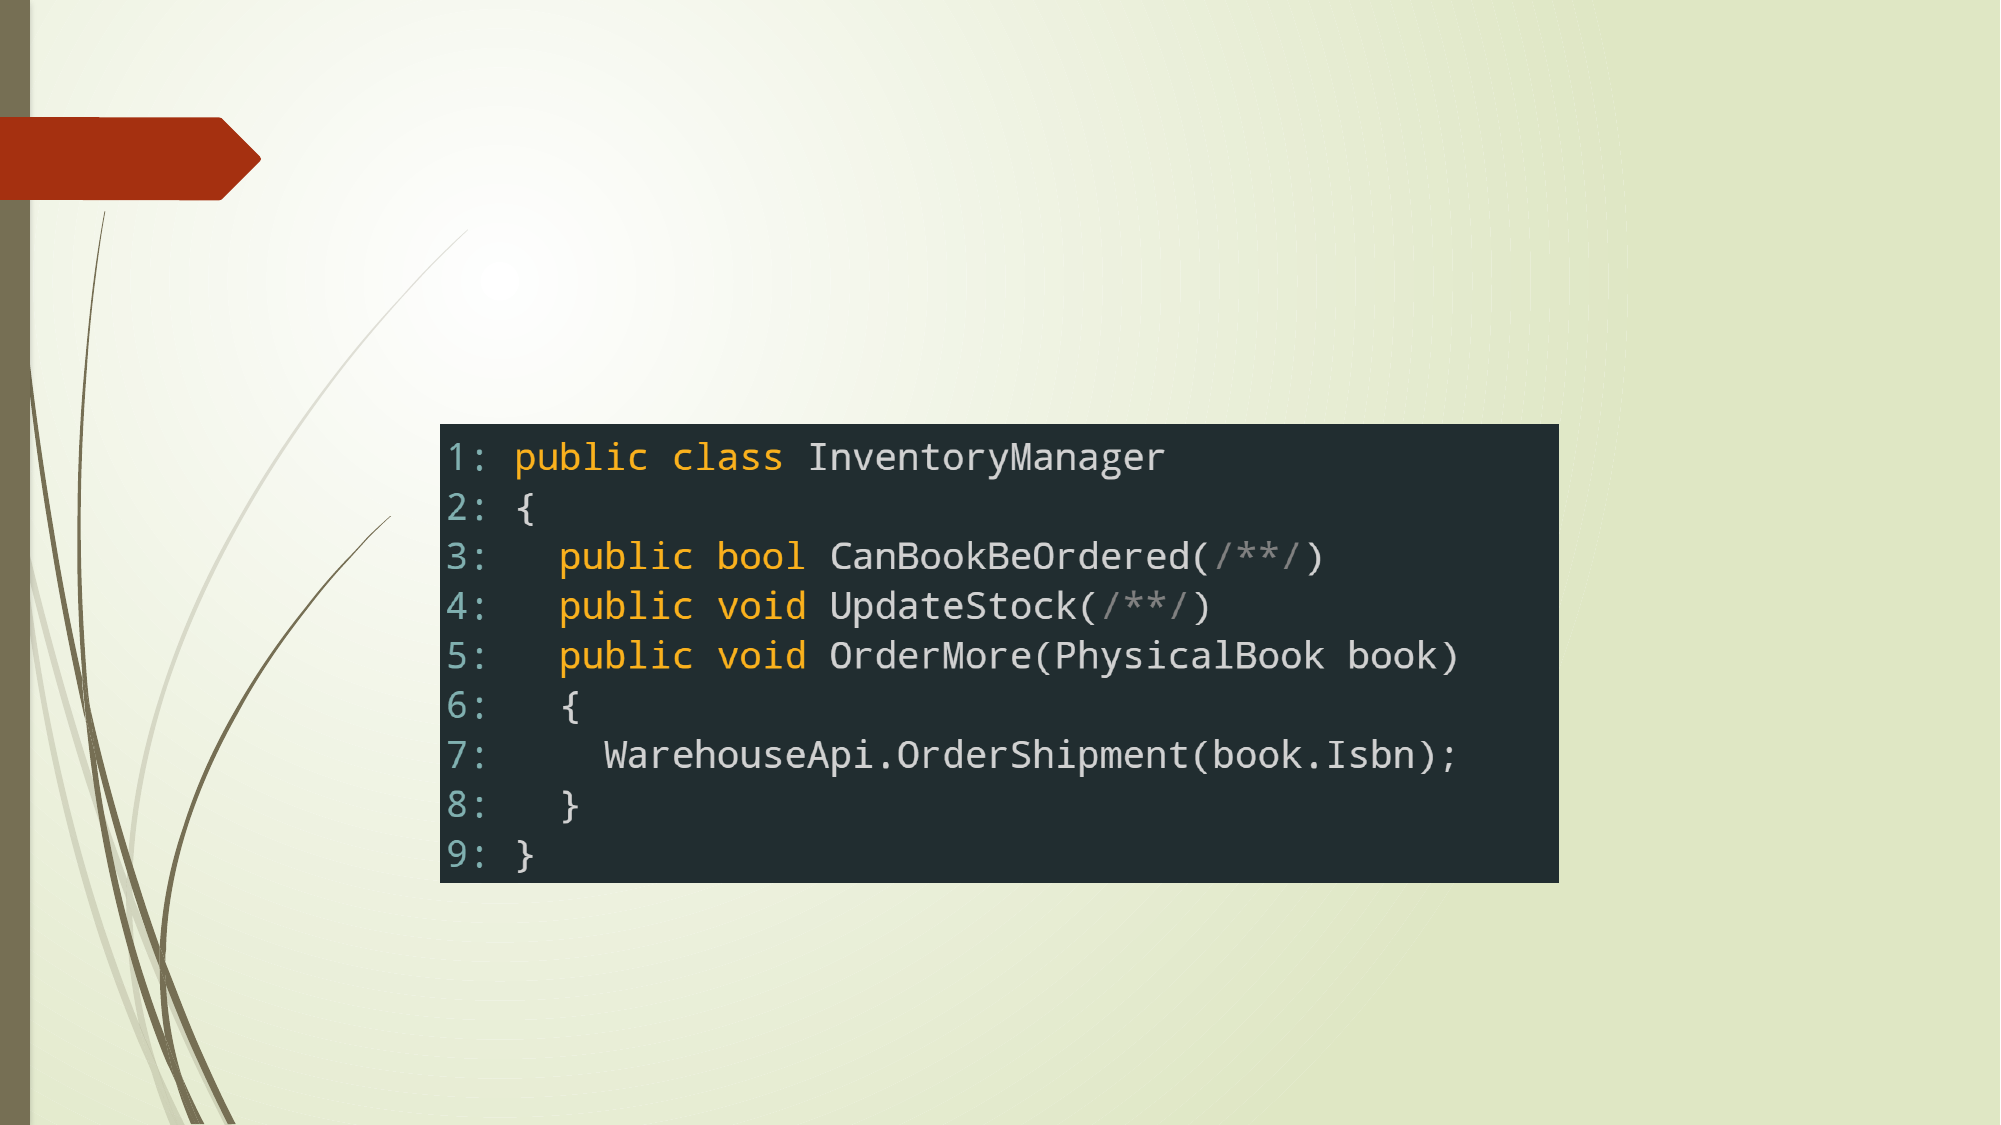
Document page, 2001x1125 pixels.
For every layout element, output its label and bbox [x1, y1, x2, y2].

list [440, 424, 1560, 883]
